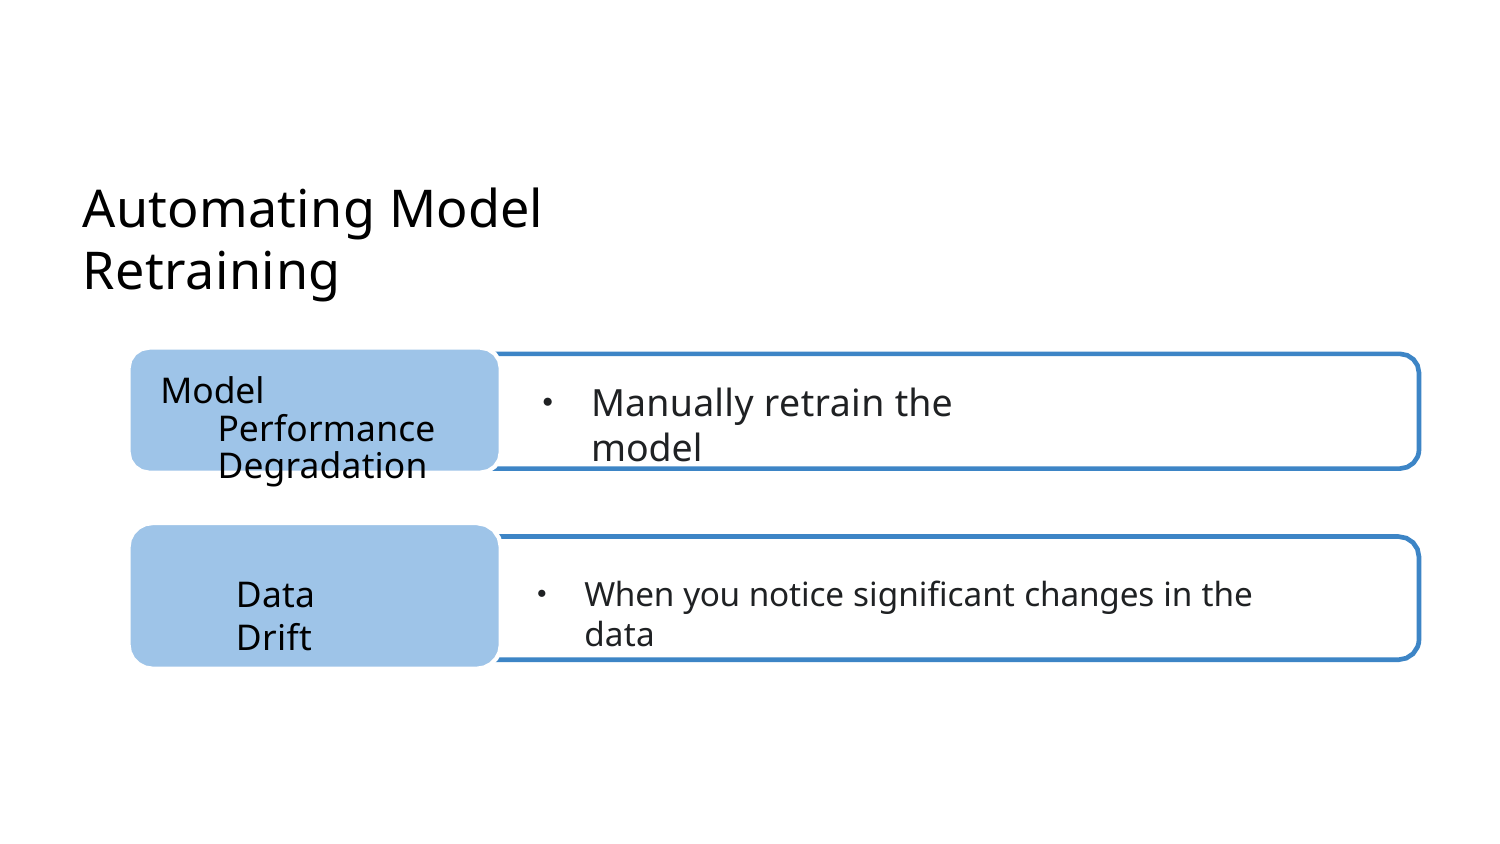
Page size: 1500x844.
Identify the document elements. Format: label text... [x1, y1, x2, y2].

text_box Model Performance Degradation [158, 480, 472, 486]
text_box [128, 522, 502, 670]
text_box [507, 536, 1420, 660]
text_box [507, 353, 1420, 469]
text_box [128, 347, 502, 474]
text_box Automating Model Retraining [80, 172, 766, 301]
text_box When you notice signiﬁcant changes in the data [534, 570, 1274, 653]
text_box Manually retrain the model [540, 376, 1037, 469]
